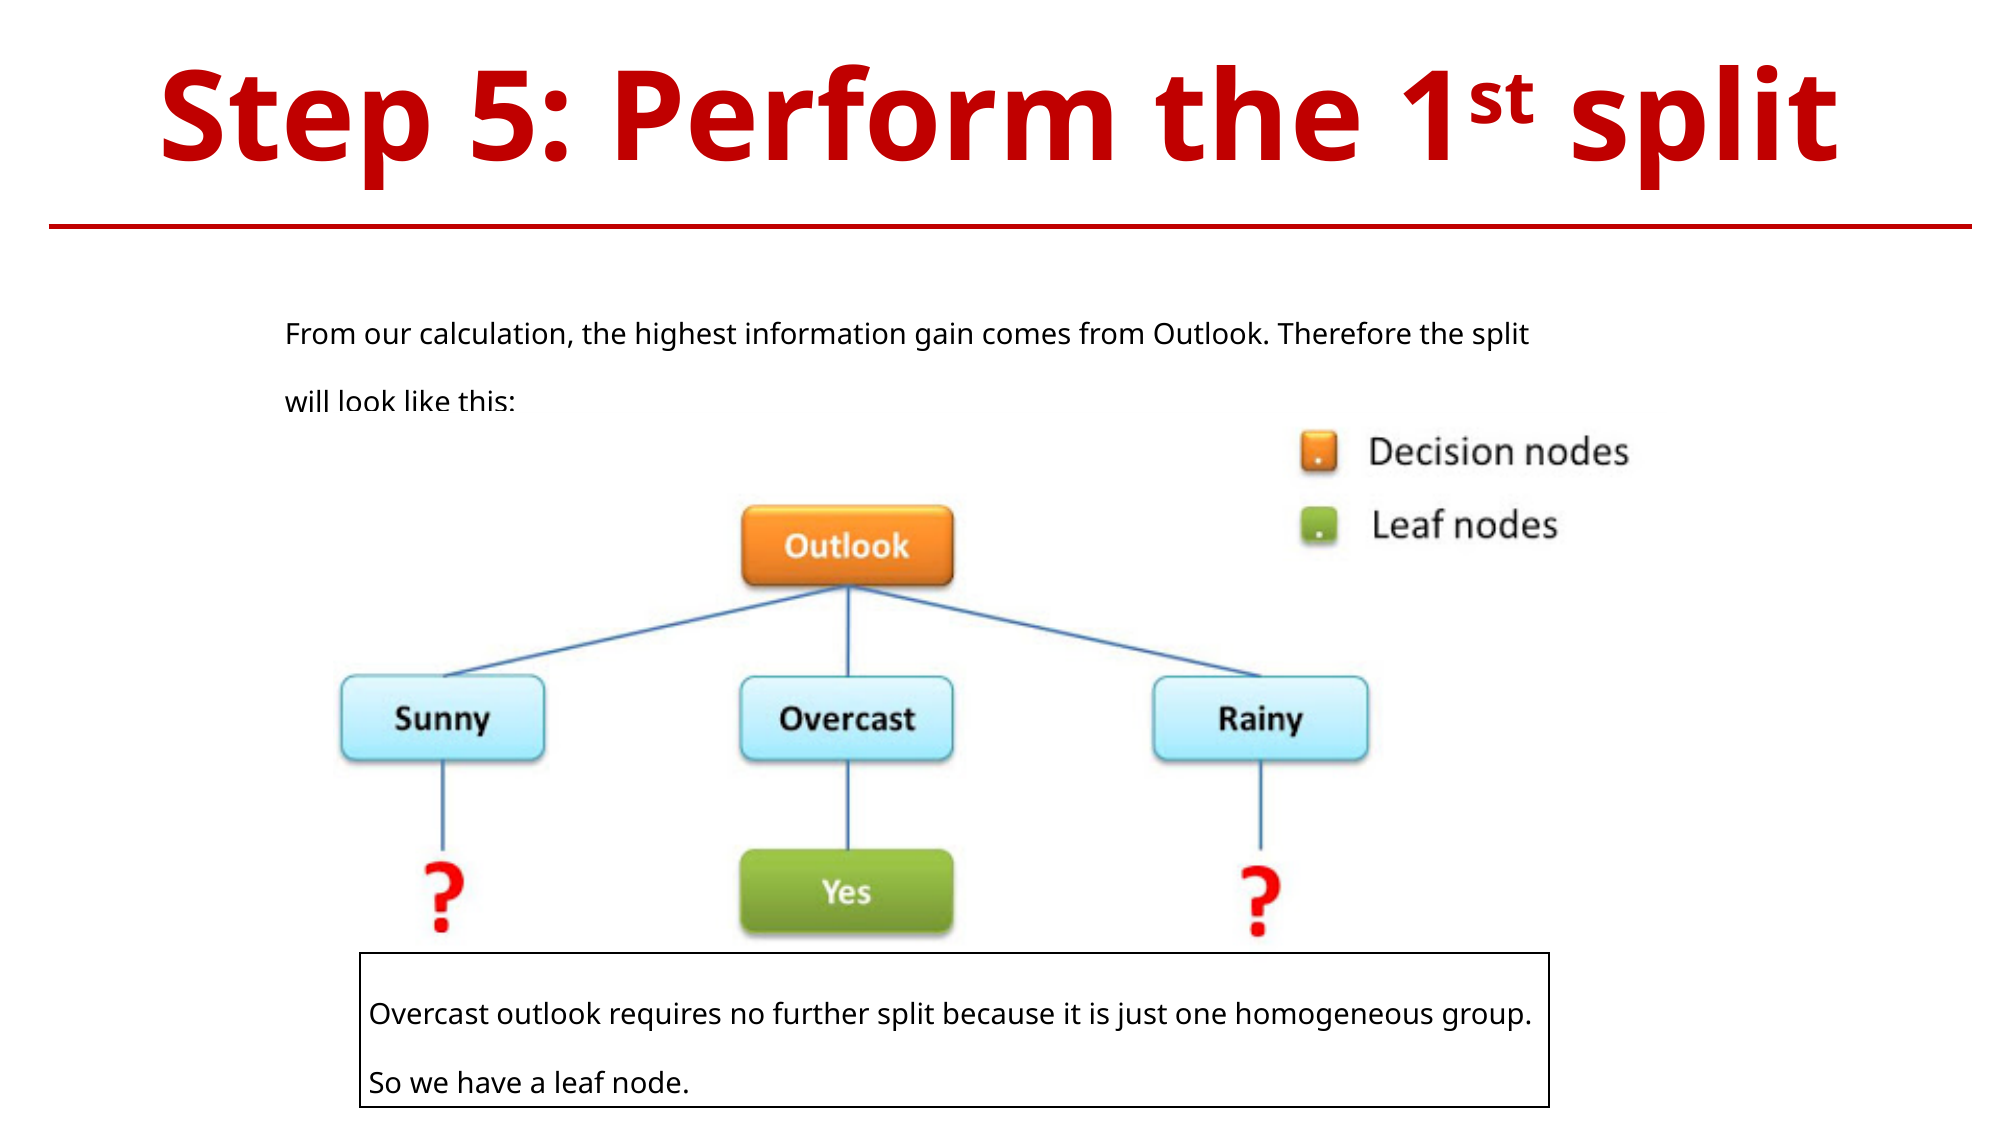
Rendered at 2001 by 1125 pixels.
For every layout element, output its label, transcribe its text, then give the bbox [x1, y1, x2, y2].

text_box Step 5: Perform the 1st split [38, 44, 1962, 196]
text_box From our calculation, the highest information gain comes from Outlook. Therefore the split will look like this: [276, 272, 1579, 427]
picture [333, 411, 1667, 1027]
text_box Overcast outlook requires no further split because it is just one homogeneous group. So we have a leaf node. [360, 1027, 1550, 1108]
